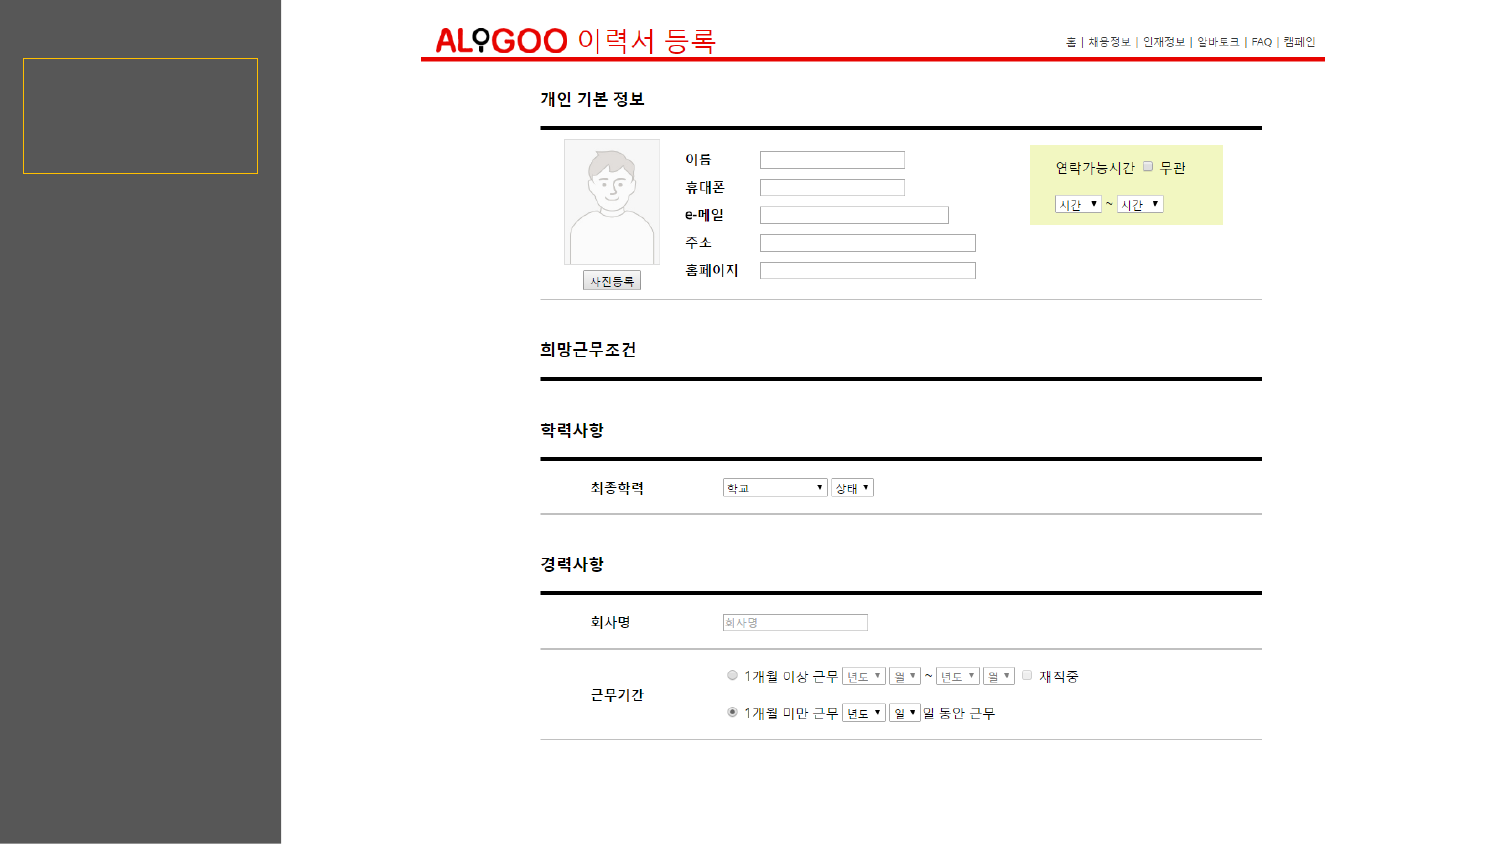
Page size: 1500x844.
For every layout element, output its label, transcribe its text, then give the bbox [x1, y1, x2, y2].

text_box 5-2 스토리보드 [23, 58, 258, 140]
picture [421, 0, 1325, 751]
text_box [0, 0, 283, 844]
text_box 이력서 [23, 140, 258, 191]
